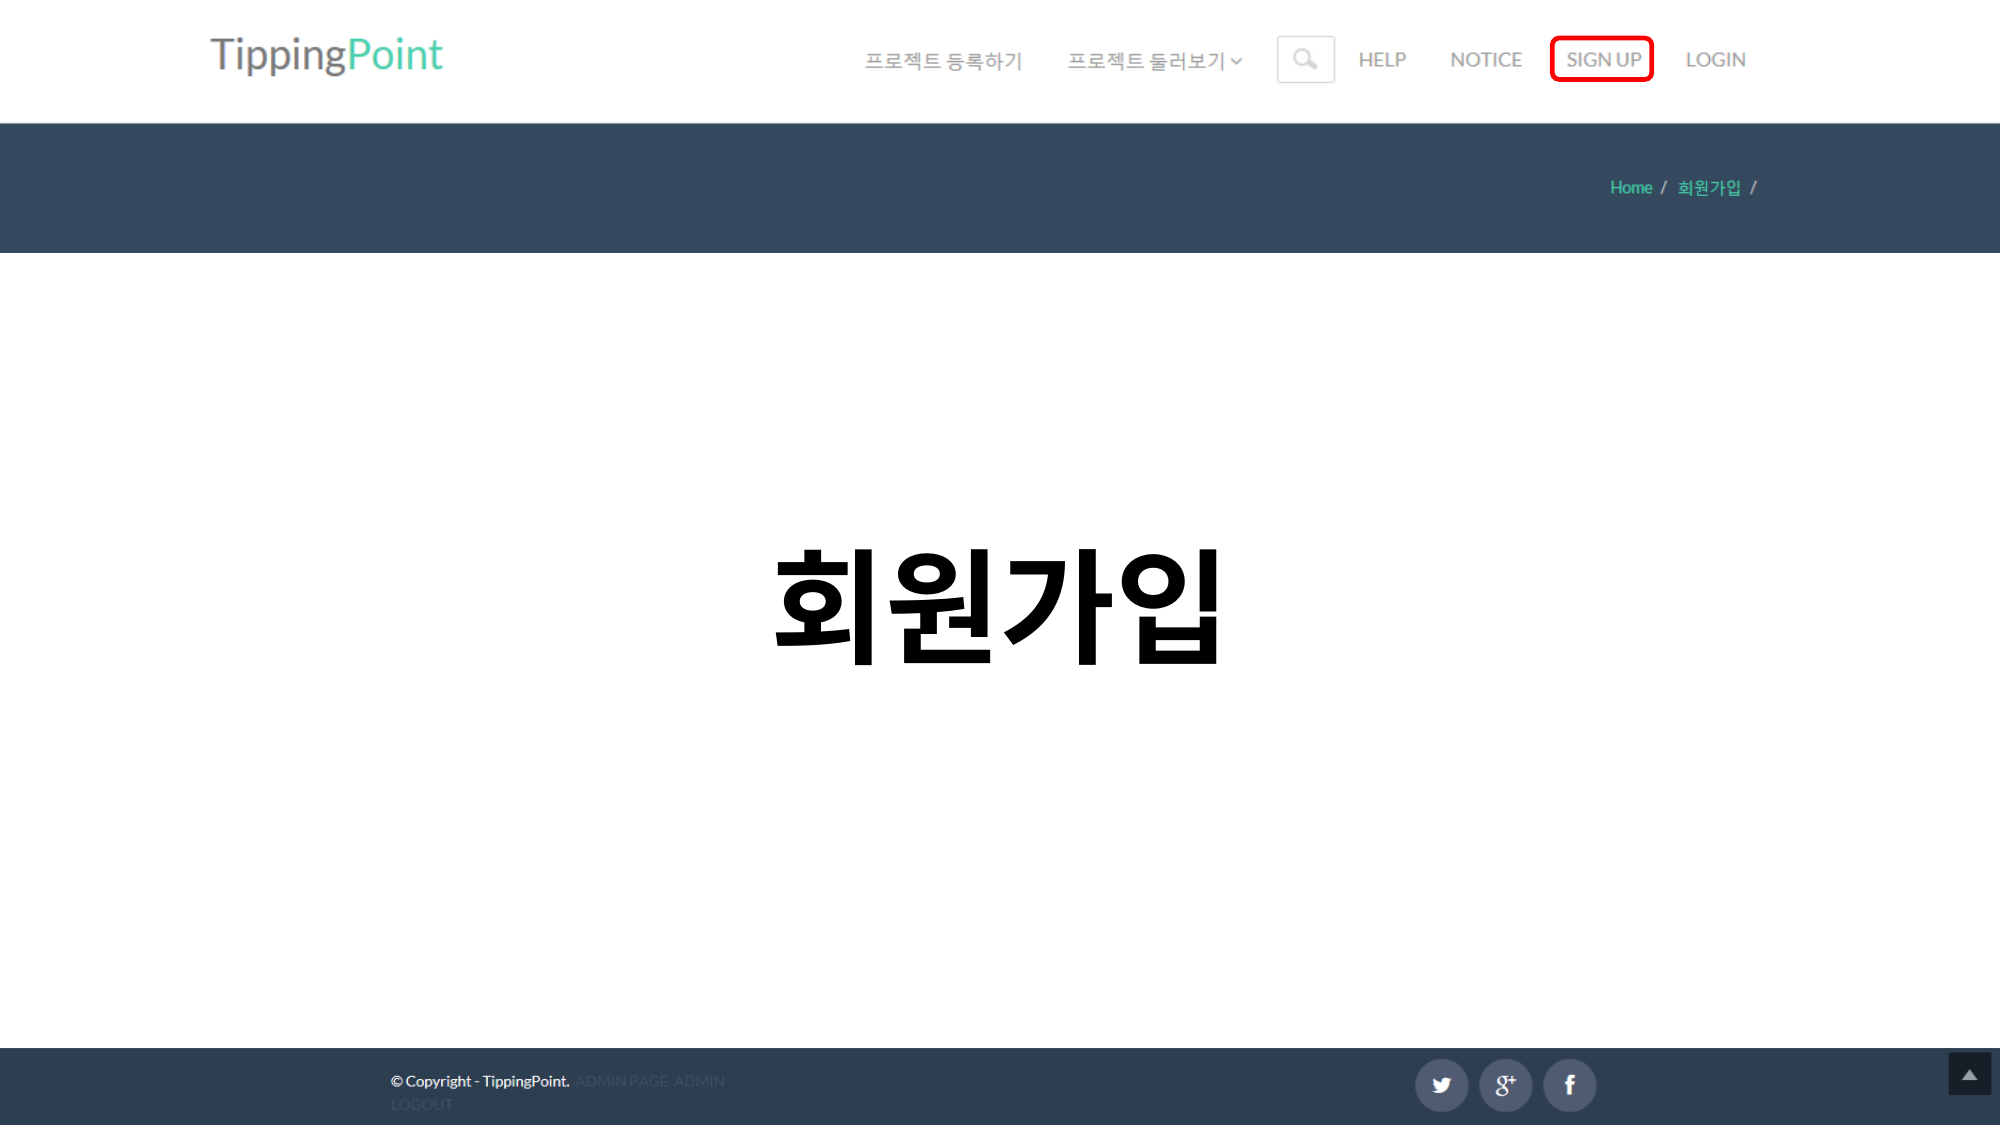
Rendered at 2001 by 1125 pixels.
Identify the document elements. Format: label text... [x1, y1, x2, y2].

picture [0, 1046, 2000, 1125]
picture [0, 18, 2000, 253]
text_box 회원가입 [0, 522, 2000, 687]
